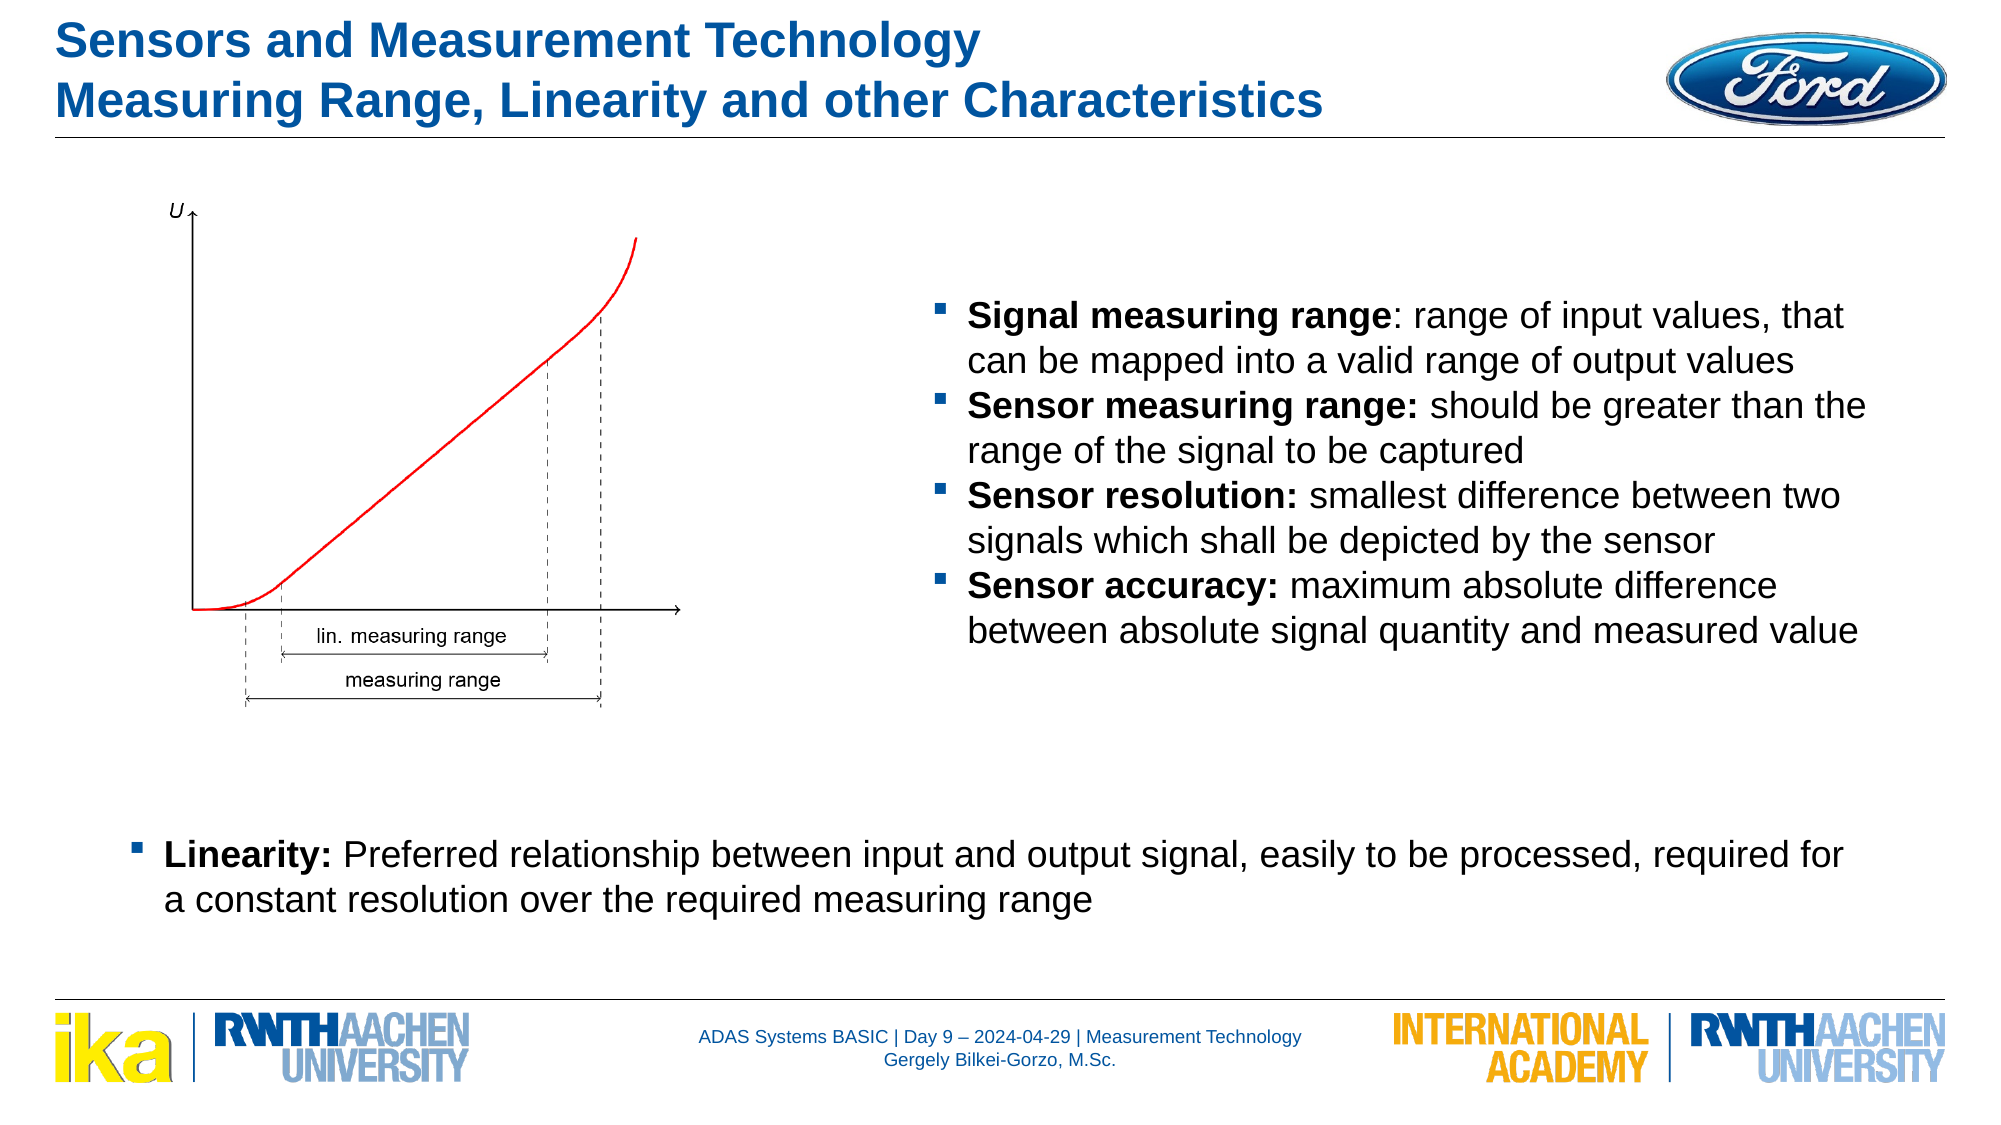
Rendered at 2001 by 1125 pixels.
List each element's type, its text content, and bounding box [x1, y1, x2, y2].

list Sensors and Measurement Technology Measuring Range, Linearity and other Characteristics [55, 7, 1945, 129]
text_box Linearity: Preferred relationship between input and output signal, easily to be processed, required for a constant resolution over the required measuring range [78, 822, 1889, 958]
picture [1394, 1012, 1945, 1083]
text_box Signal measuring range: range of input values, that can be mapped into a valid range of output values Sensor measuring range: should be greater than the range of the signal to be captured Sensor resolution: smallest difference between two signals which shall be depicted by the sensor Sensor accuracy: maximum absolute difference between absolute signal quantity and measured value [881, 283, 1889, 752]
picture [55, 1012, 469, 1083]
picture [161, 196, 681, 708]
